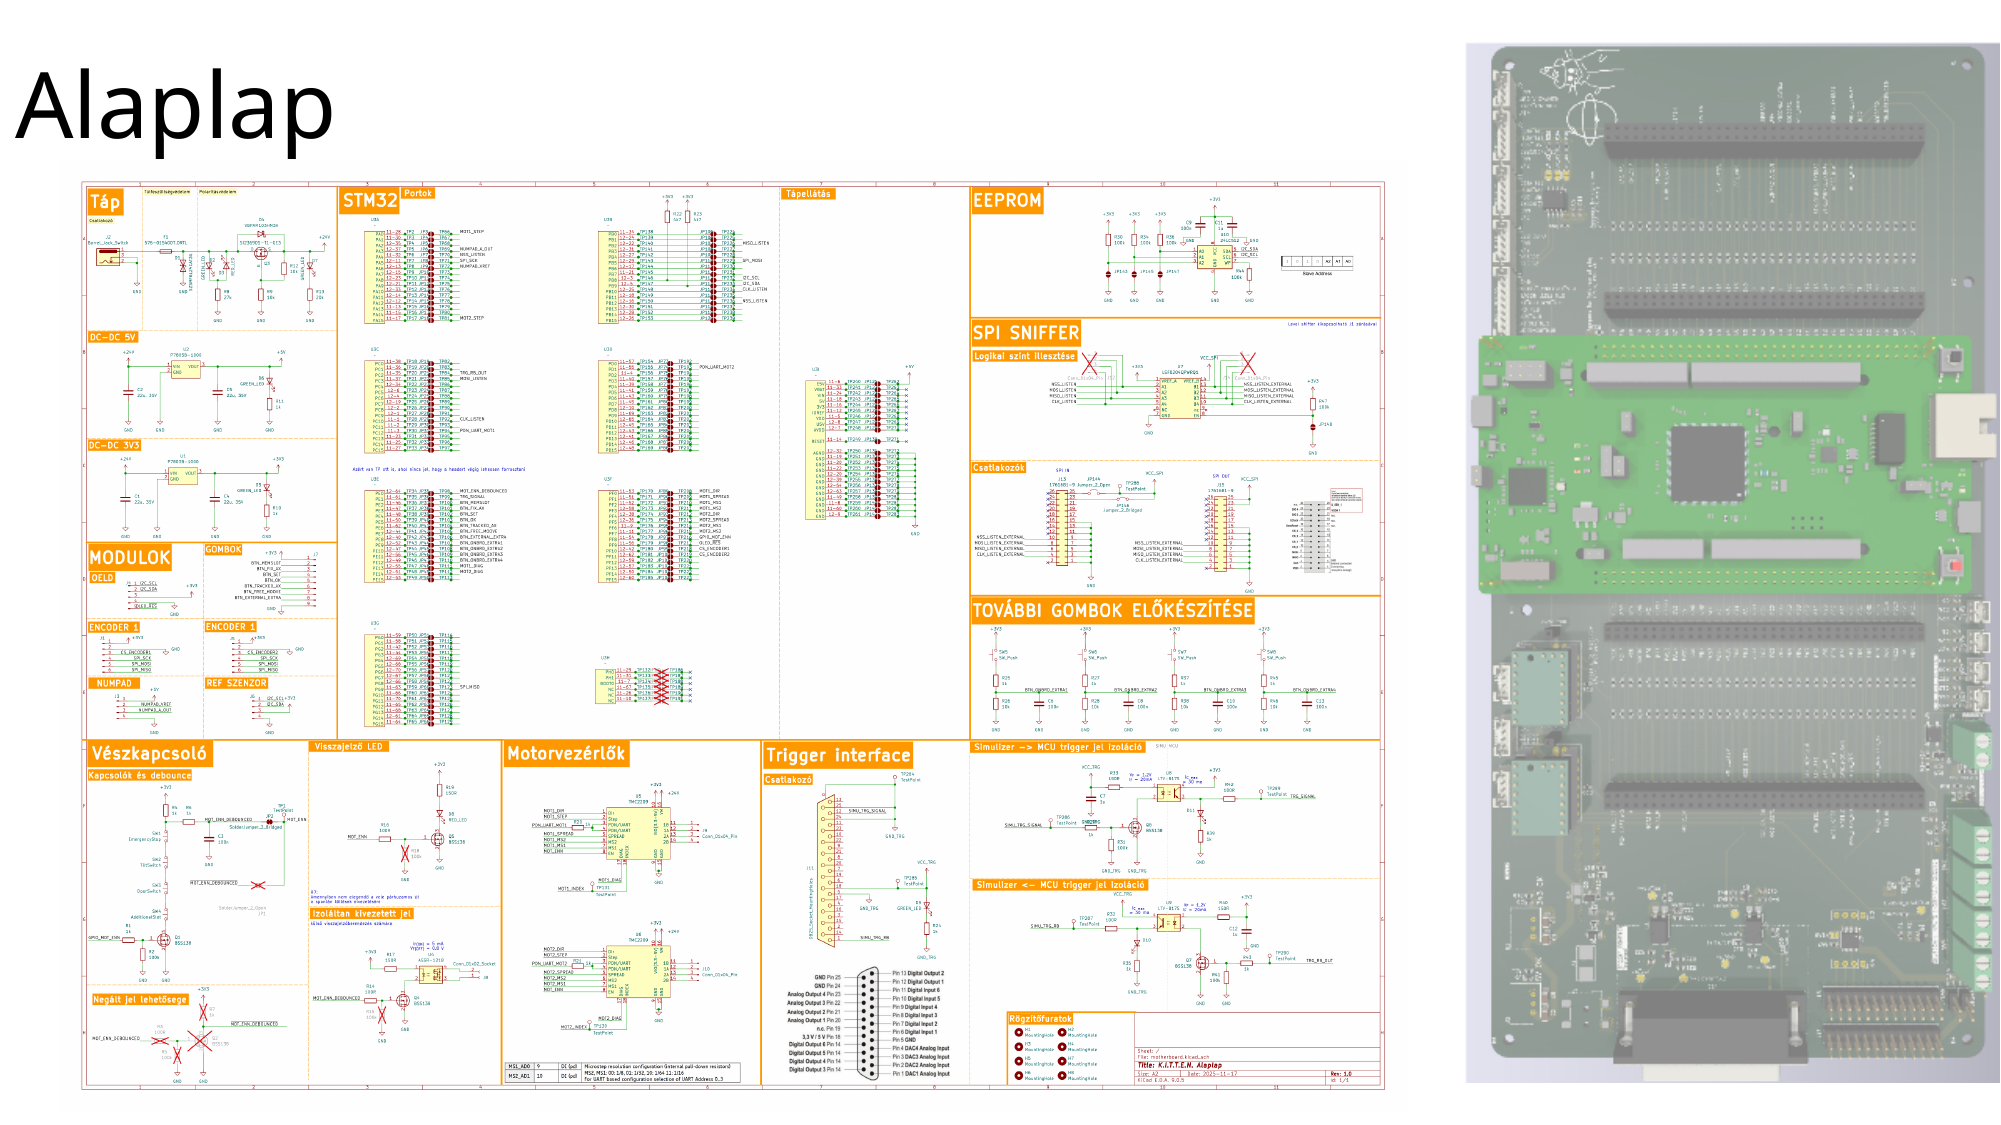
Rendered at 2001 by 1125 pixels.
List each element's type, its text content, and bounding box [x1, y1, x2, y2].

picture [58, 158, 2000, 1113]
text_box MCU [1467, 44, 1725, 218]
title Alaplap [0, 0, 1725, 218]
